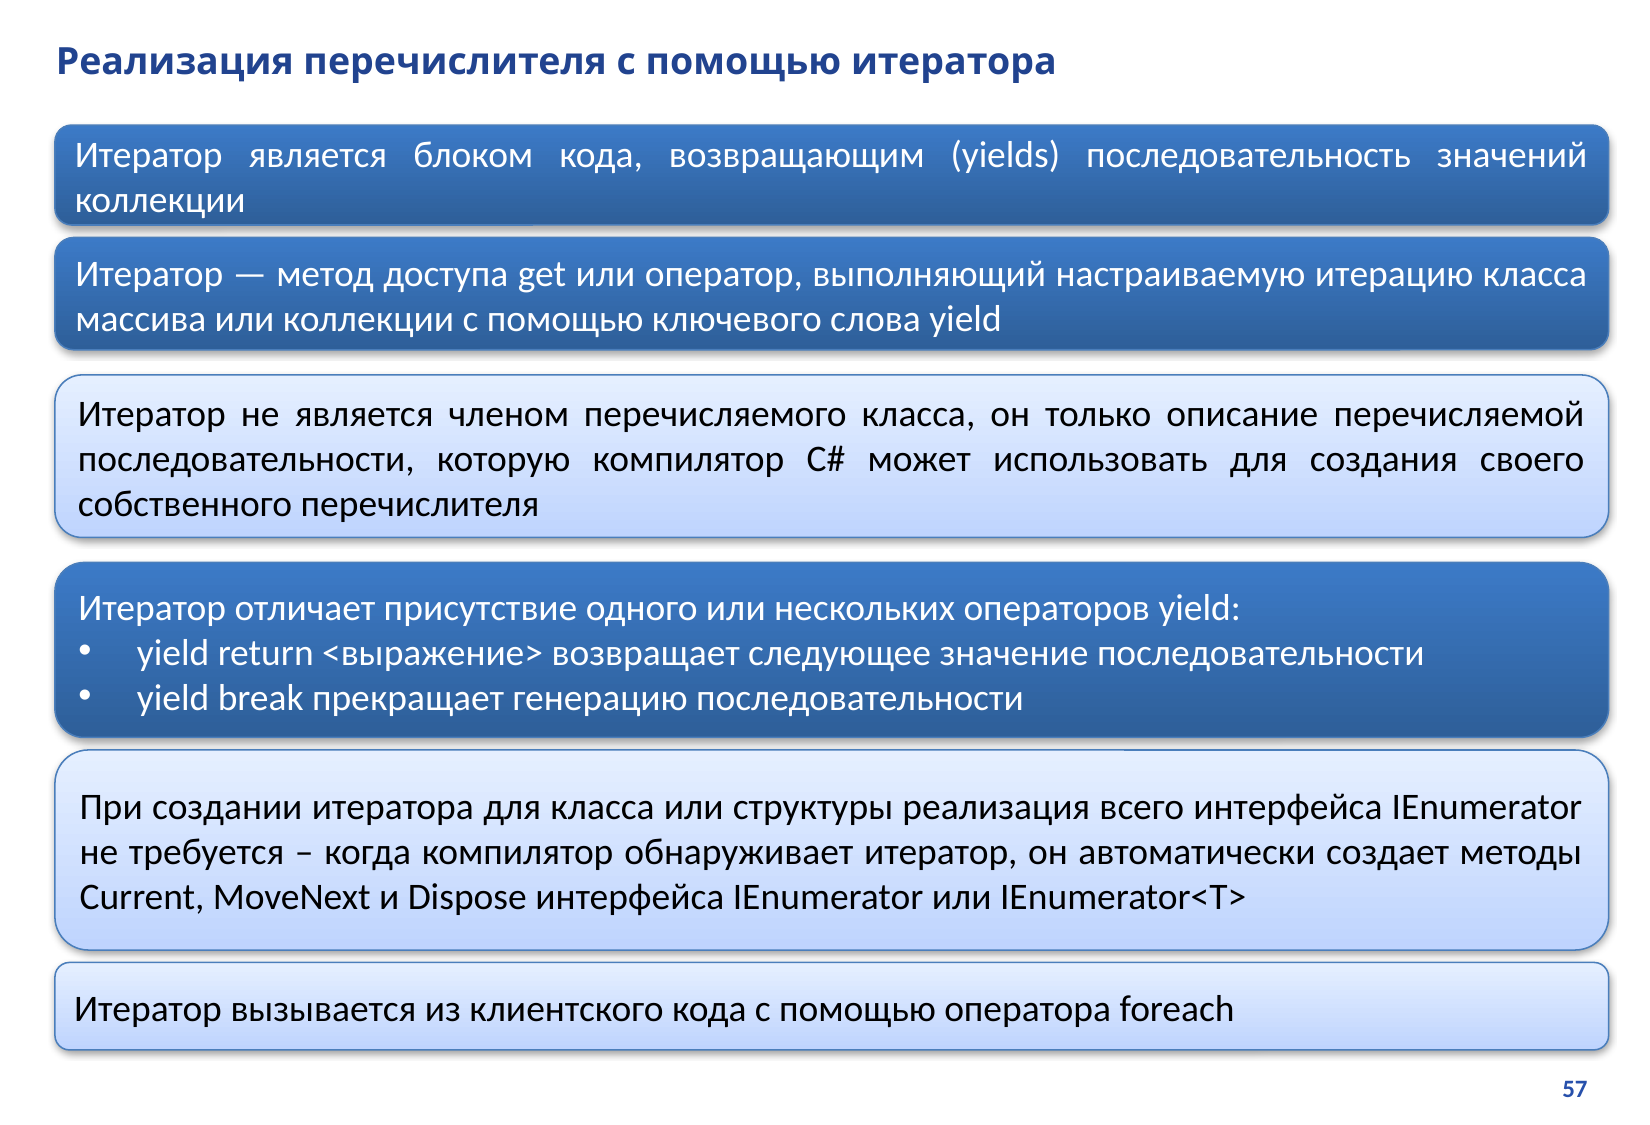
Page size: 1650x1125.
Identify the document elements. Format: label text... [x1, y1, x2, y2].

text_box Итератор не является членом перечисляемого класса, он только описание перечисляемой последовательности, которую компилятор C# может использовать для создания своего собственного перечислителя [54, 374, 1610, 539]
text_box Итератор вызывается из клиентского кода с помощью оператора foreach [54, 961, 1610, 1051]
text_box При создании итератора для класса или структуры реализация всего интерфейса IEnumerator не требуется – когда компилятор обнаруживает итератор, он автоматически создает методы Current, MoveNext и Dispose интерфейса IEnumerator или IEnumerator<T> [54, 749, 1610, 951]
title Реализация перечислителя с помощью итератора [40, 29, 1616, 90]
text_box Итератор — метод доступа get или оператор, выполняющий настраиваемую итерацию класса массива или коллекции с помощью ключевого слова yield [54, 236, 1610, 351]
text_box Итератор отличает присутствие одного или нескольких операторов yield: yield return <выражение> возвращает следующее значение последовательности yield break прекращает генерацию последовательности [54, 561, 1610, 739]
text_box Итератор является блоком кода, возвращающим (yields) последовательность значений коллекции [54, 124, 1610, 226]
